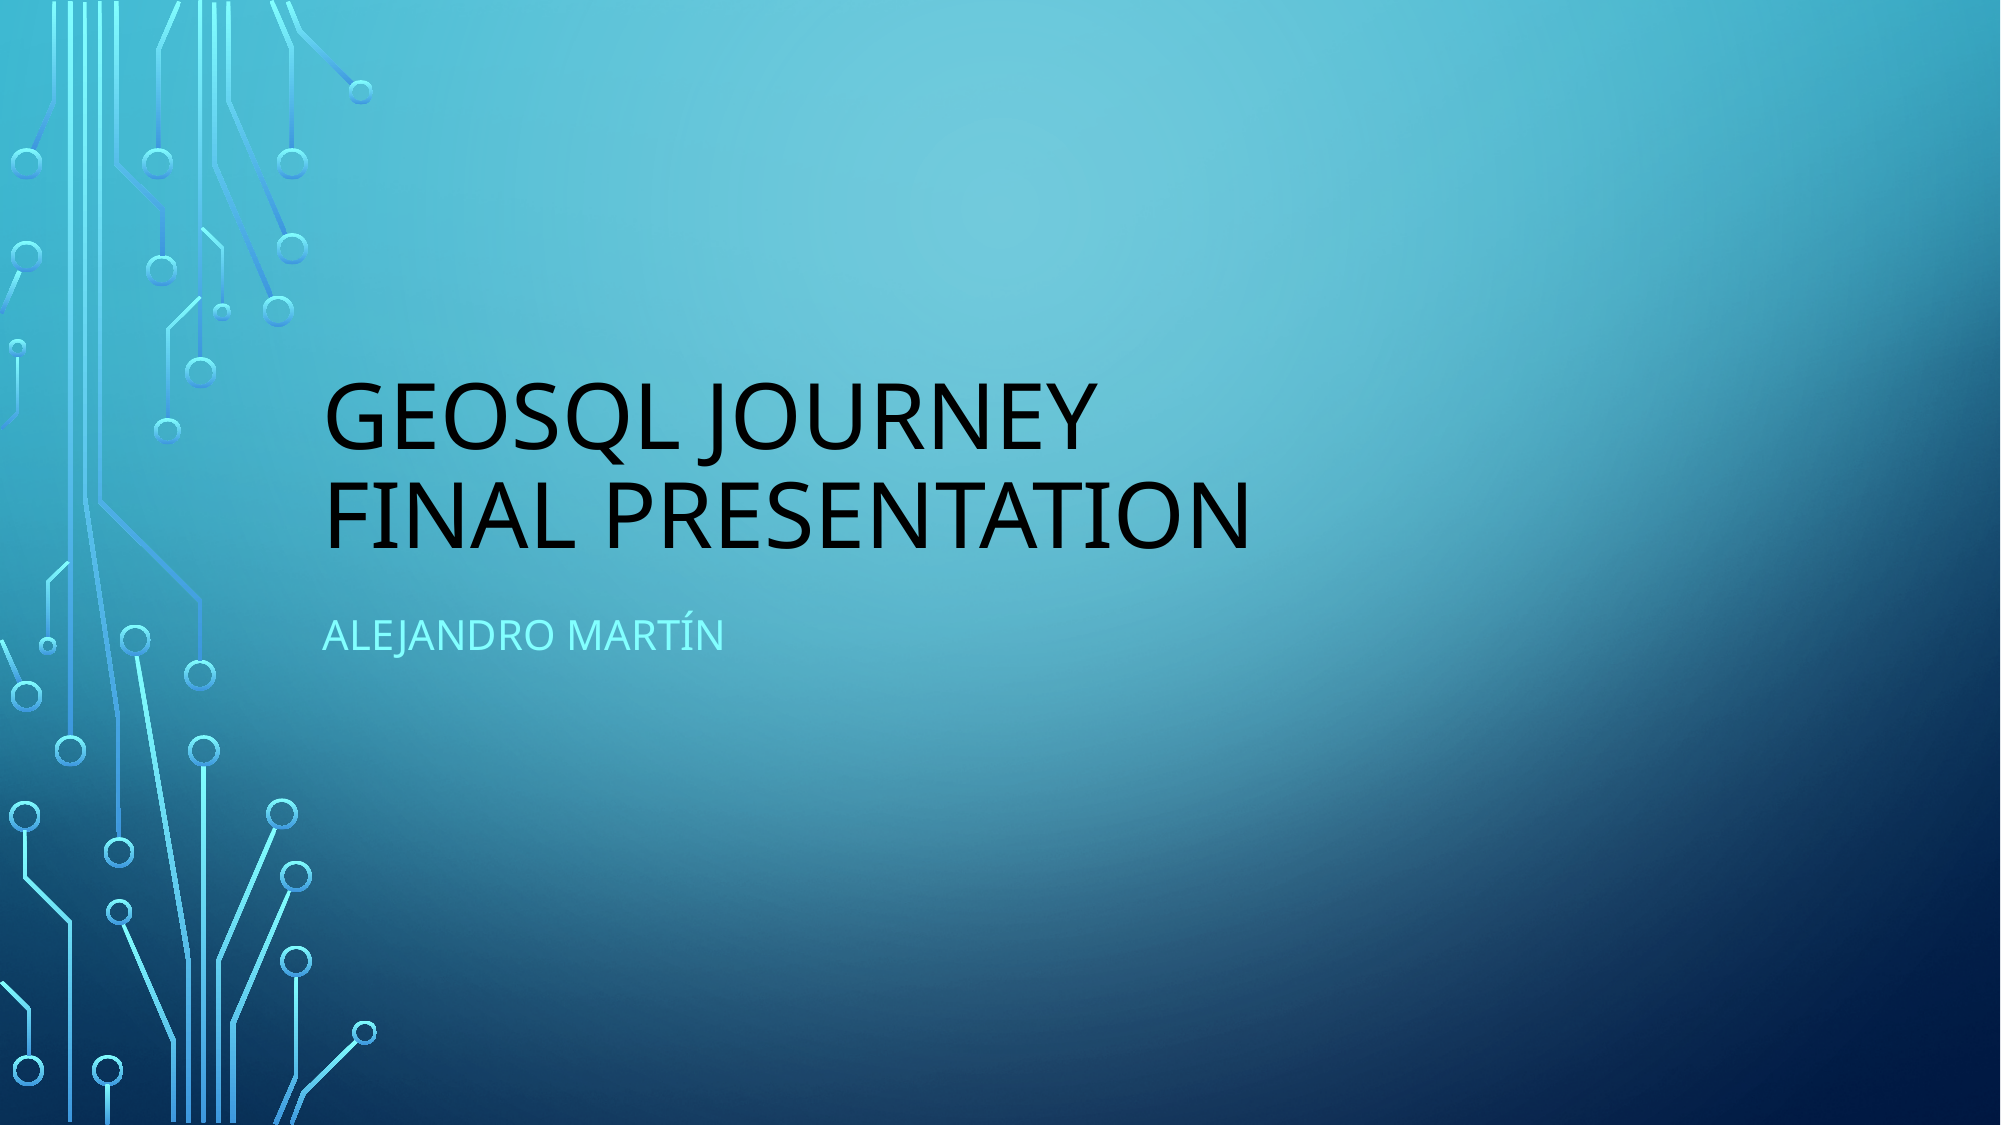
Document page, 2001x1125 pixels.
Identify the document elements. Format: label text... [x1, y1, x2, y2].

subtitle Alejandro Martín [307, 590, 1750, 863]
title geosql JOURNEY FINAL PRESENTATION [307, 184, 1750, 576]
